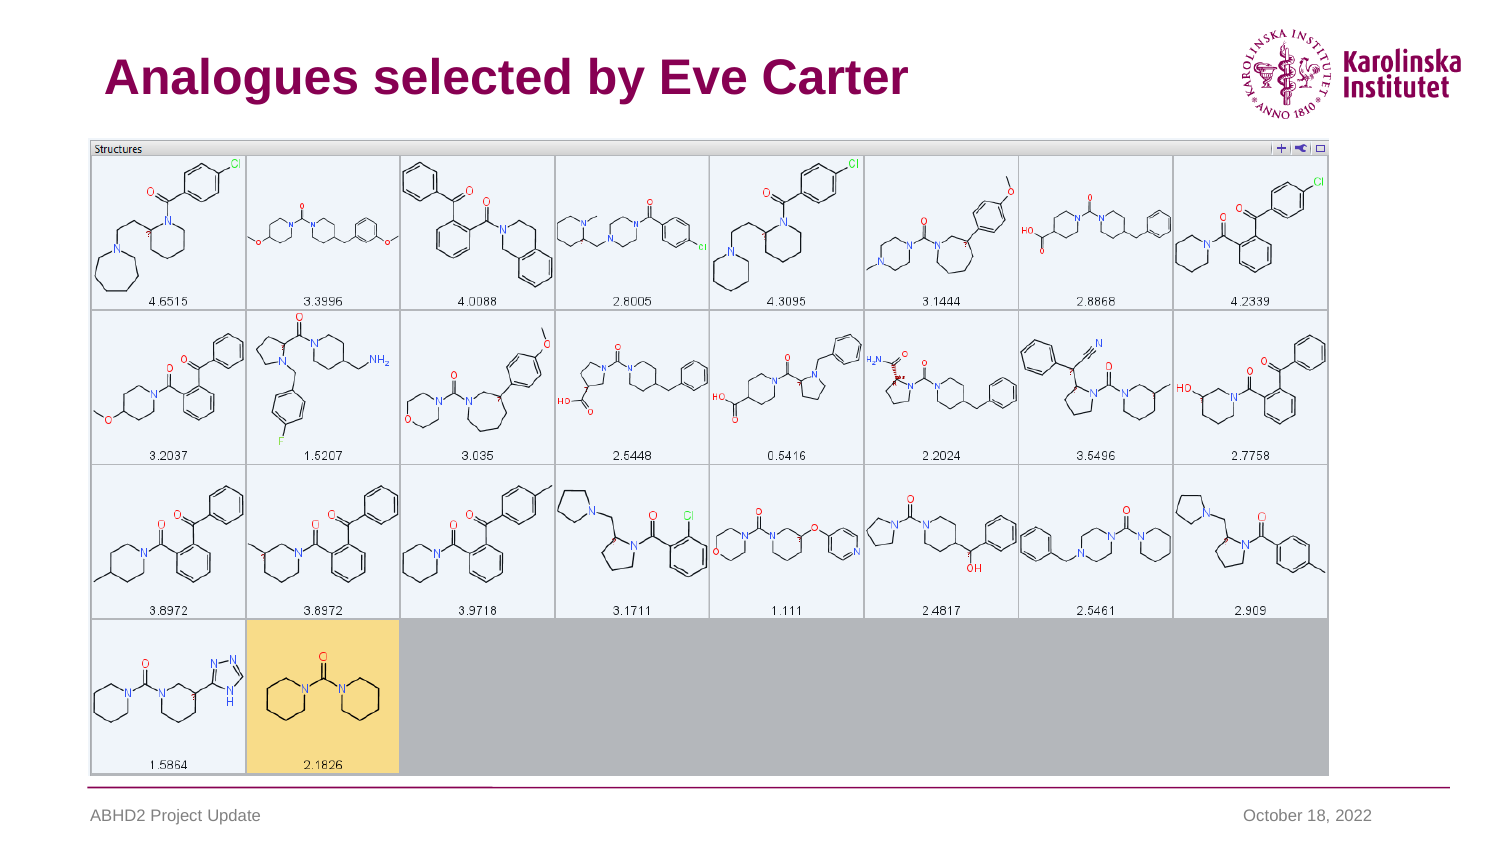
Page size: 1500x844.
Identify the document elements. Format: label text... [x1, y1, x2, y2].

picture [1242, 29, 1461, 119]
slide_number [1074, 796, 1388, 825]
title Analogues selected by Eve Carter [88, 36, 1364, 117]
footer ABHD2 Project Update [75, 796, 550, 825]
picture [88, 138, 1329, 776]
